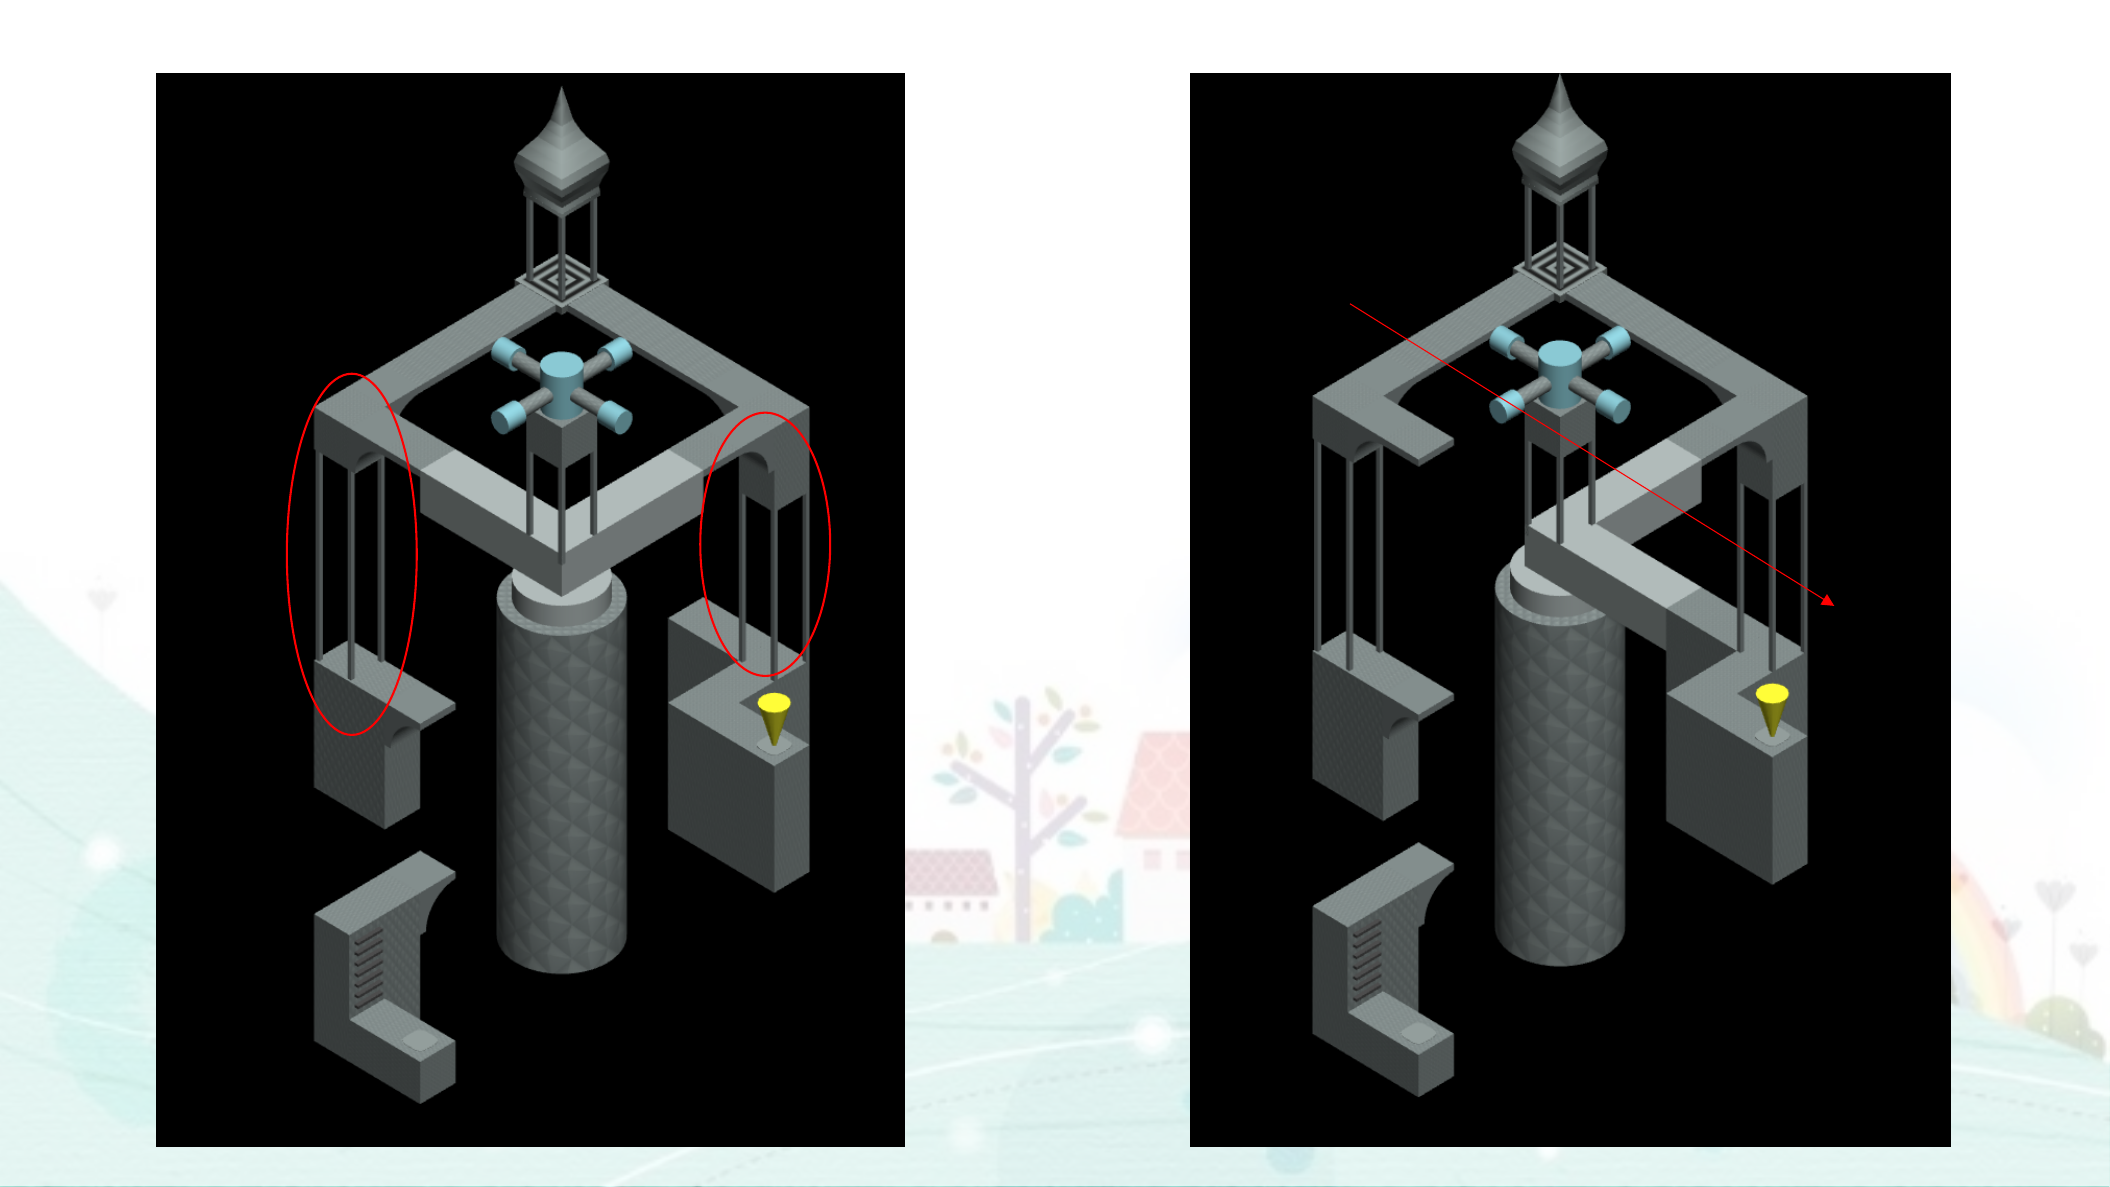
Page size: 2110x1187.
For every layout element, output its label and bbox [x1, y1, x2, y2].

picture [156, 73, 905, 1147]
text_box [1349, 303, 1835, 606]
picture [1190, 73, 1951, 1147]
